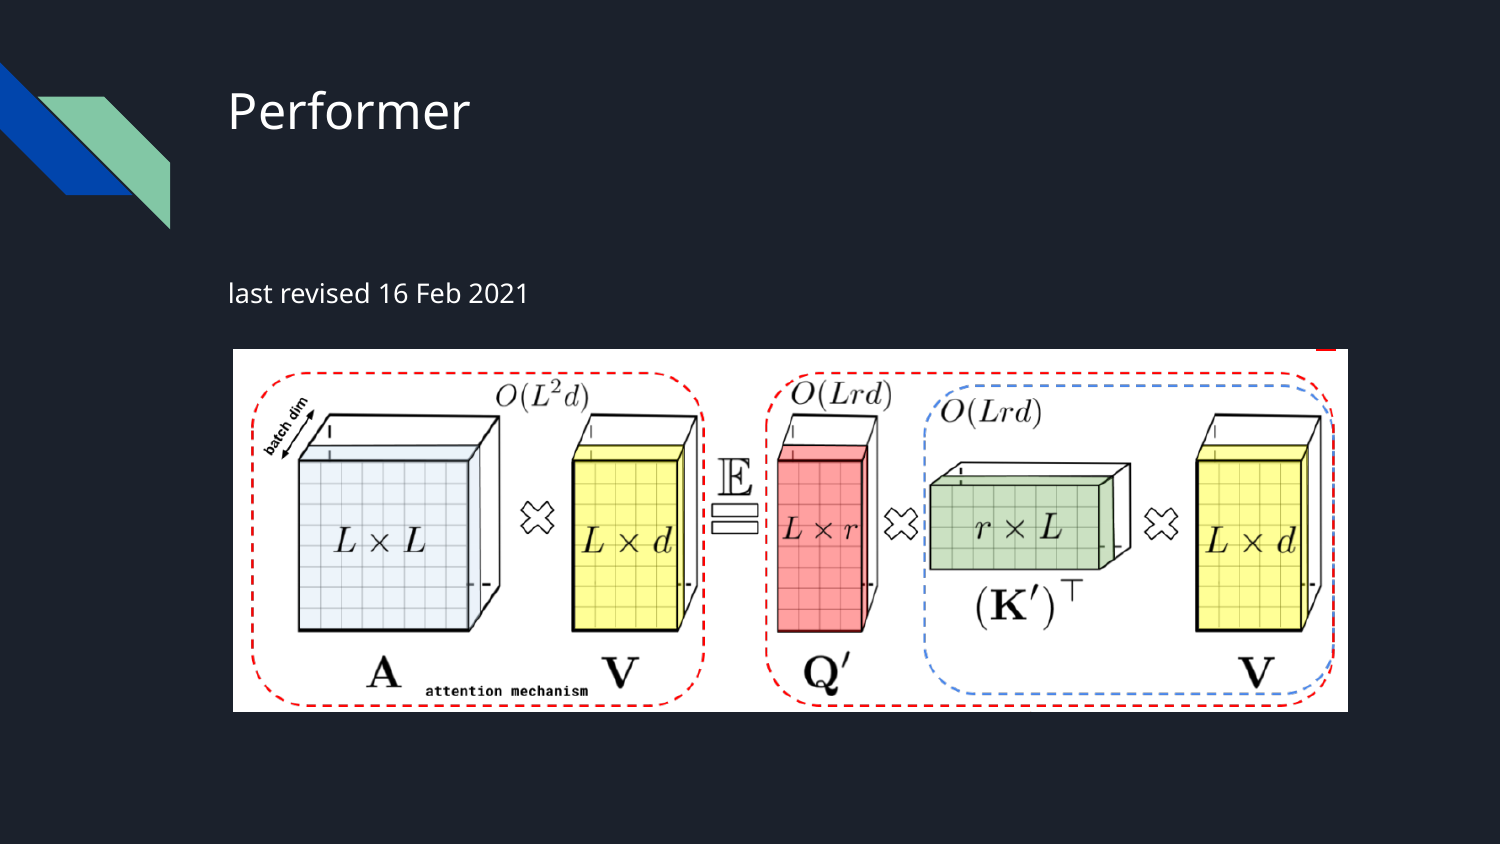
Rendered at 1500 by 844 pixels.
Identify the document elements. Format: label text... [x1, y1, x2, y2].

list last revised 16 Feb 2021 [212, 257, 1368, 735]
picture [232, 348, 1348, 712]
title Performer [212, 64, 1368, 215]
